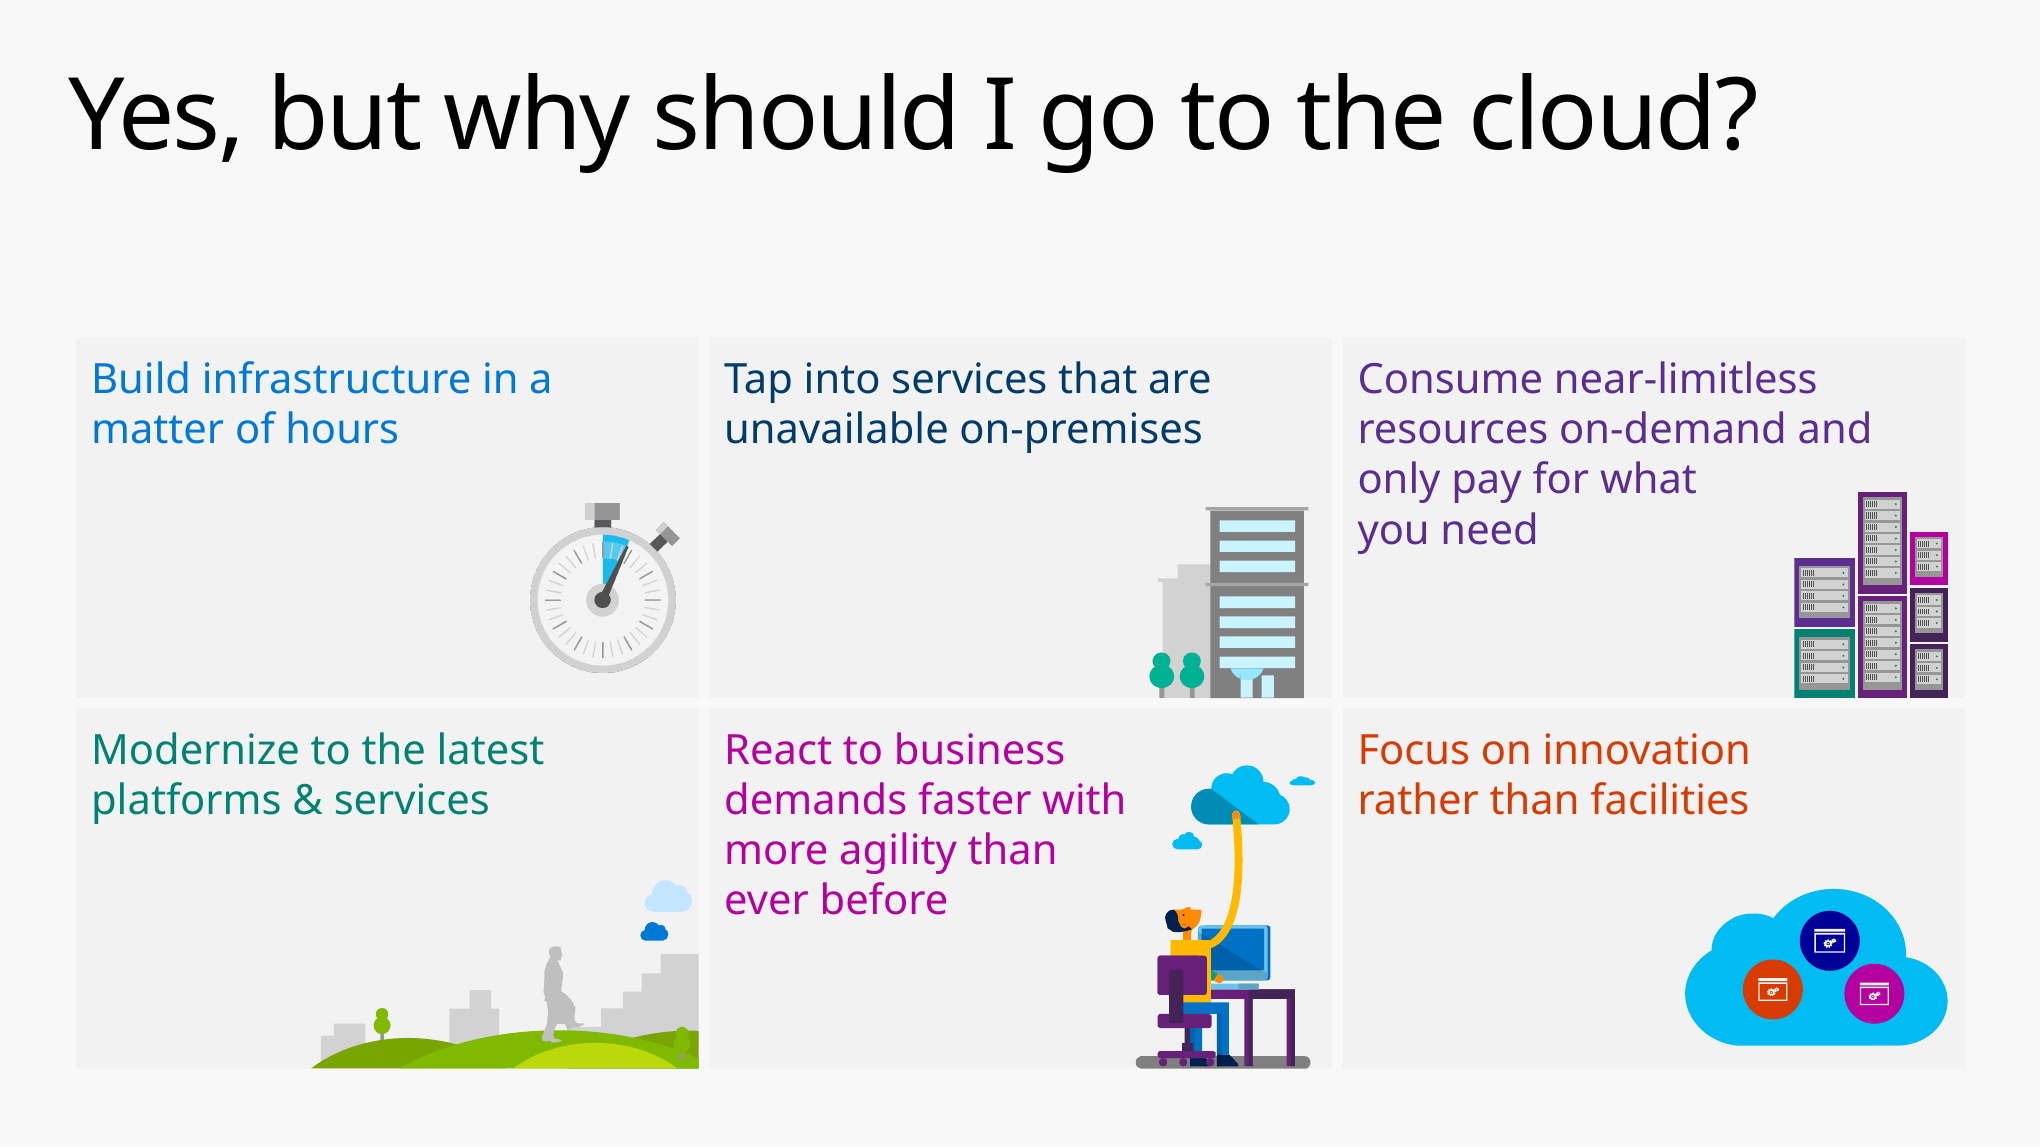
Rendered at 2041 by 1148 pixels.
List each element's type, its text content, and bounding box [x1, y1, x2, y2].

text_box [1684, 888, 1948, 1046]
picture [530, 503, 680, 673]
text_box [310, 879, 699, 1069]
text_box React to business demands faster with more agility than ever before [708, 707, 1333, 1070]
text_box Focus on innovation rather than facilities [1342, 707, 1966, 1070]
text_box Tap into services that are unavailable on-premises [708, 336, 1333, 699]
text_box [1135, 765, 1316, 1069]
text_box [1149, 506, 1309, 699]
title Yes, but why should I go to the cloud? [45, 48, 1996, 199]
text_box Consume near-limitless resources on-demand and only pay for what you need [1342, 336, 1966, 699]
text_box Build infrastructure in a matter of hours [75, 336, 699, 699]
picture [1794, 491, 1949, 699]
text_box Modernize to the latest platforms & services [75, 707, 699, 1070]
